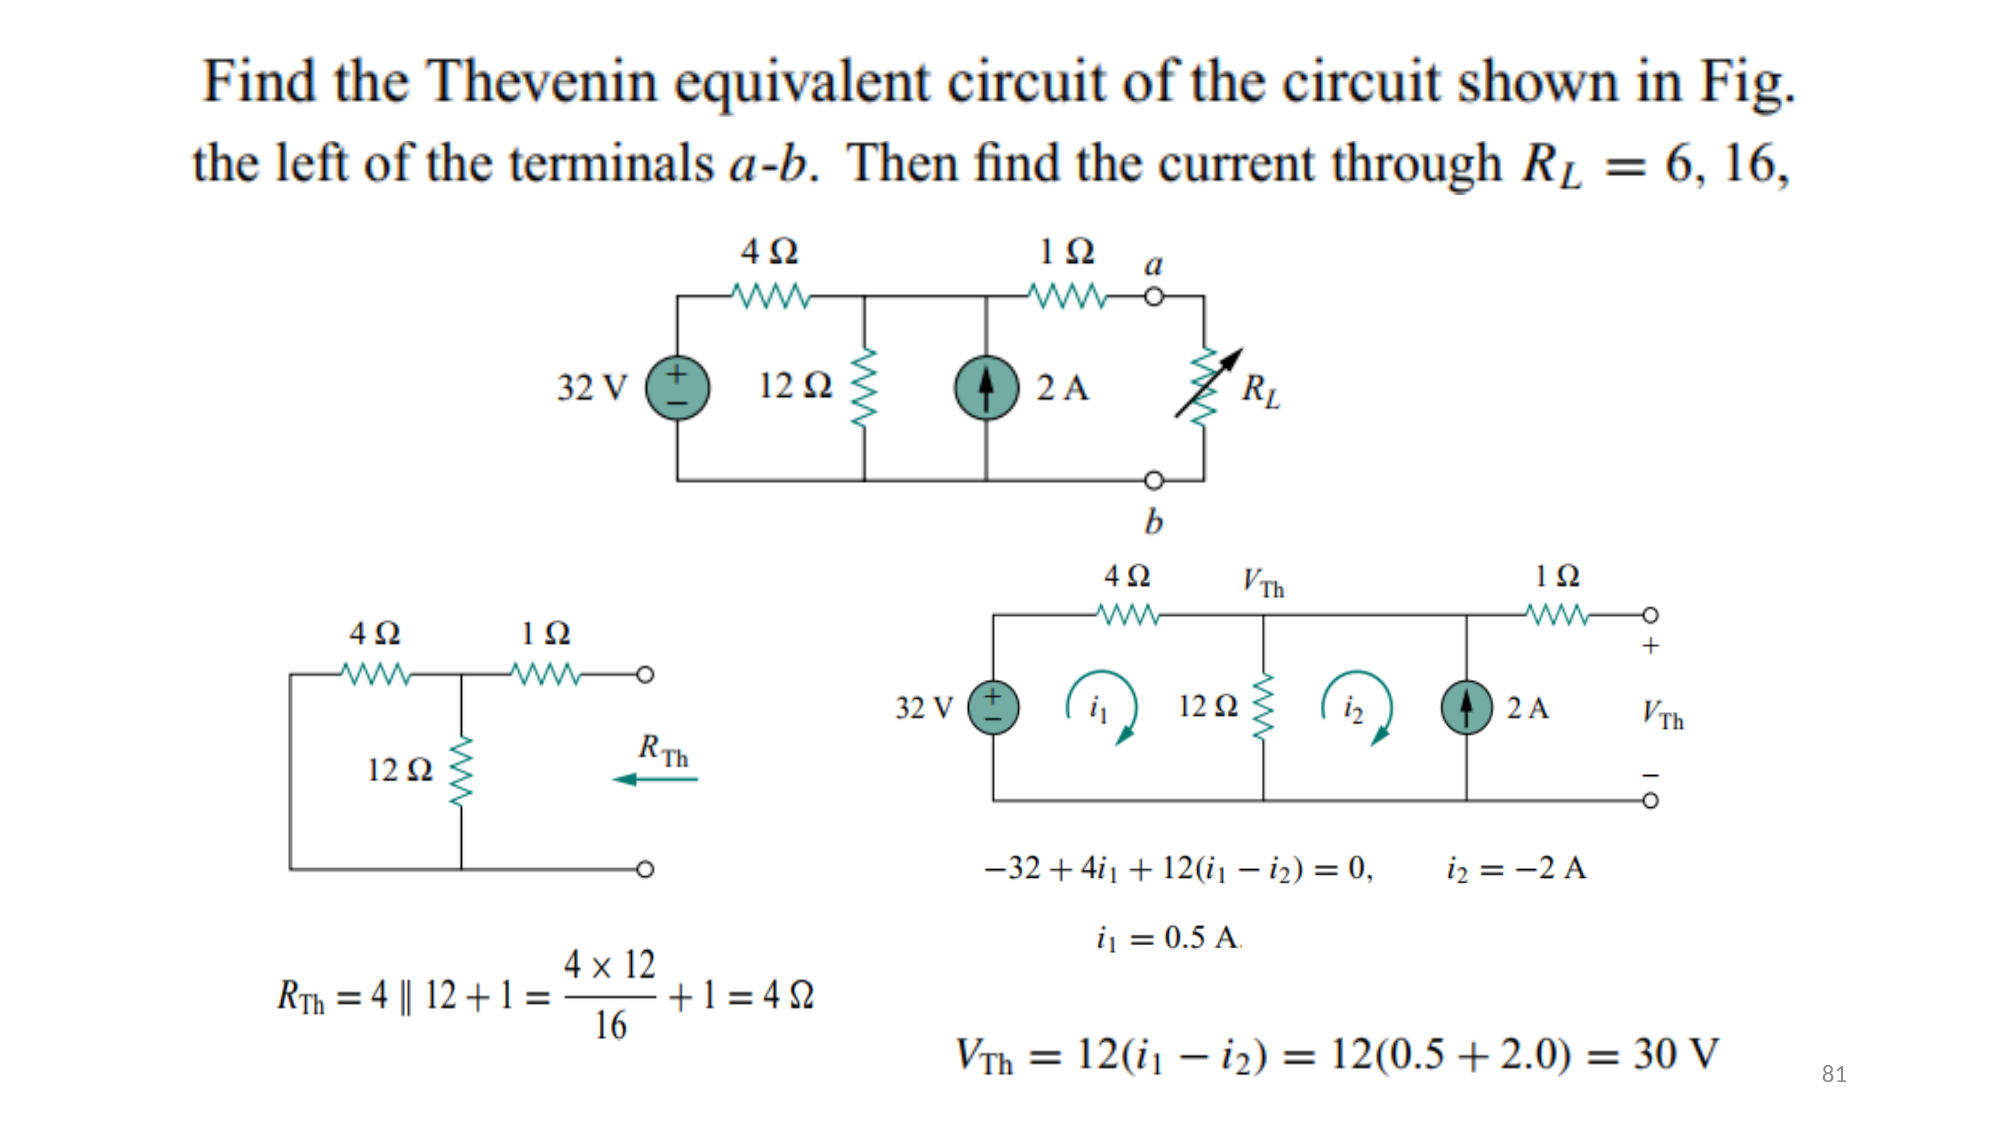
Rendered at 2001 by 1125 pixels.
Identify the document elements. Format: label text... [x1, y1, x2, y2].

picture [190, 42, 1800, 120]
picture [279, 615, 714, 894]
picture [1097, 907, 1242, 975]
picture [189, 141, 1800, 195]
slide_number 81 [1412, 1042, 1863, 1103]
picture [530, 224, 1688, 824]
picture [972, 834, 1591, 896]
picture [249, 940, 822, 1041]
picture [937, 1013, 1741, 1088]
